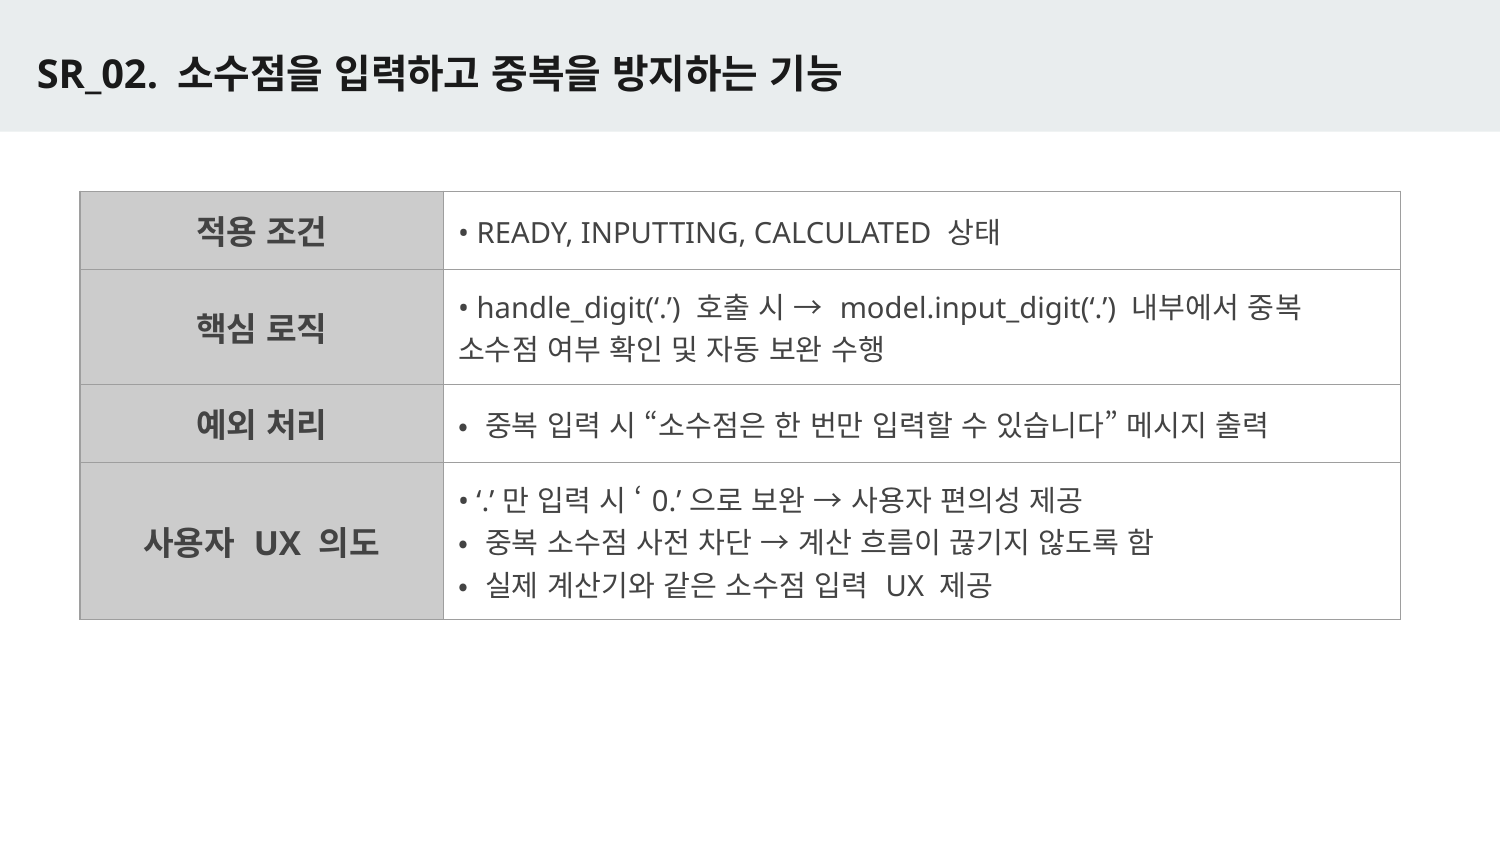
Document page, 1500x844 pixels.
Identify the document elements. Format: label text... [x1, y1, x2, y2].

table_cell • 중복 입력 시 “소수점은 한 번만 입력할 수 있습니다” 메시지 출력 [444, 385, 1400, 462]
title SR_02. 소수점을 입력하고 중복을 방지하는 기능 [21, 27, 1284, 116]
table_cell • ‘.’만 입력 시 ‘0.’으로 보완 → 사용자 편의성 제공 • 중복 소수점 사전 차단 → 계산 흐름이 끊기지 않도록 함 • 실제 계산기와 같은 소수점 입력 UX 제공 [444, 463, 1400, 619]
table_cell 사용자 UX 의도 [81, 463, 443, 619]
table_header • READY, INPUTTING, CALCULATED 상태 [444, 192, 1400, 269]
table_cell 예외 처리 [81, 385, 443, 462]
table_cell • handle_digit(‘.’) 호출 시 → model.input_digit(‘.’) 내부에서 중복 소수점 여부 확인 및 자동 보완 수행 [444, 270, 1400, 384]
table_header 적용 조건 [81, 192, 443, 269]
table_cell 핵심 로직 [81, 270, 443, 384]
